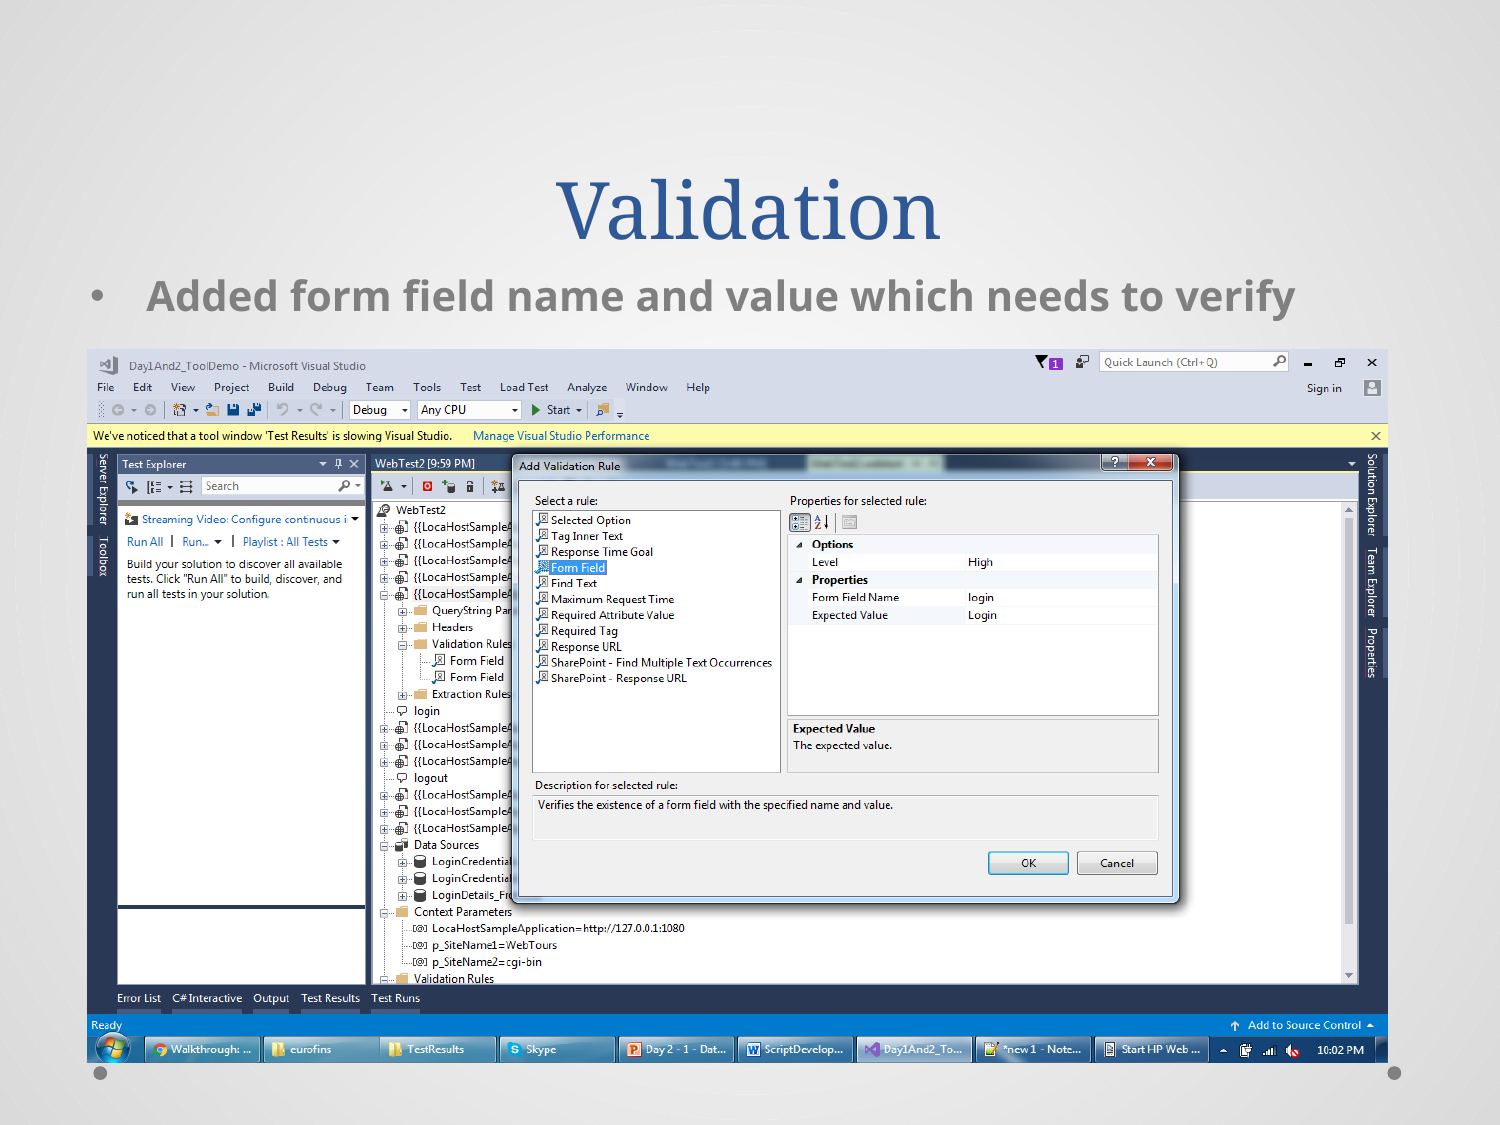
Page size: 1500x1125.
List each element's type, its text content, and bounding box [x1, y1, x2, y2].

picture [87, 349, 1388, 1063]
list Added form field name and value which needs to verify [75, 262, 1425, 1005]
title Validation [75, 0, 1425, 262]
